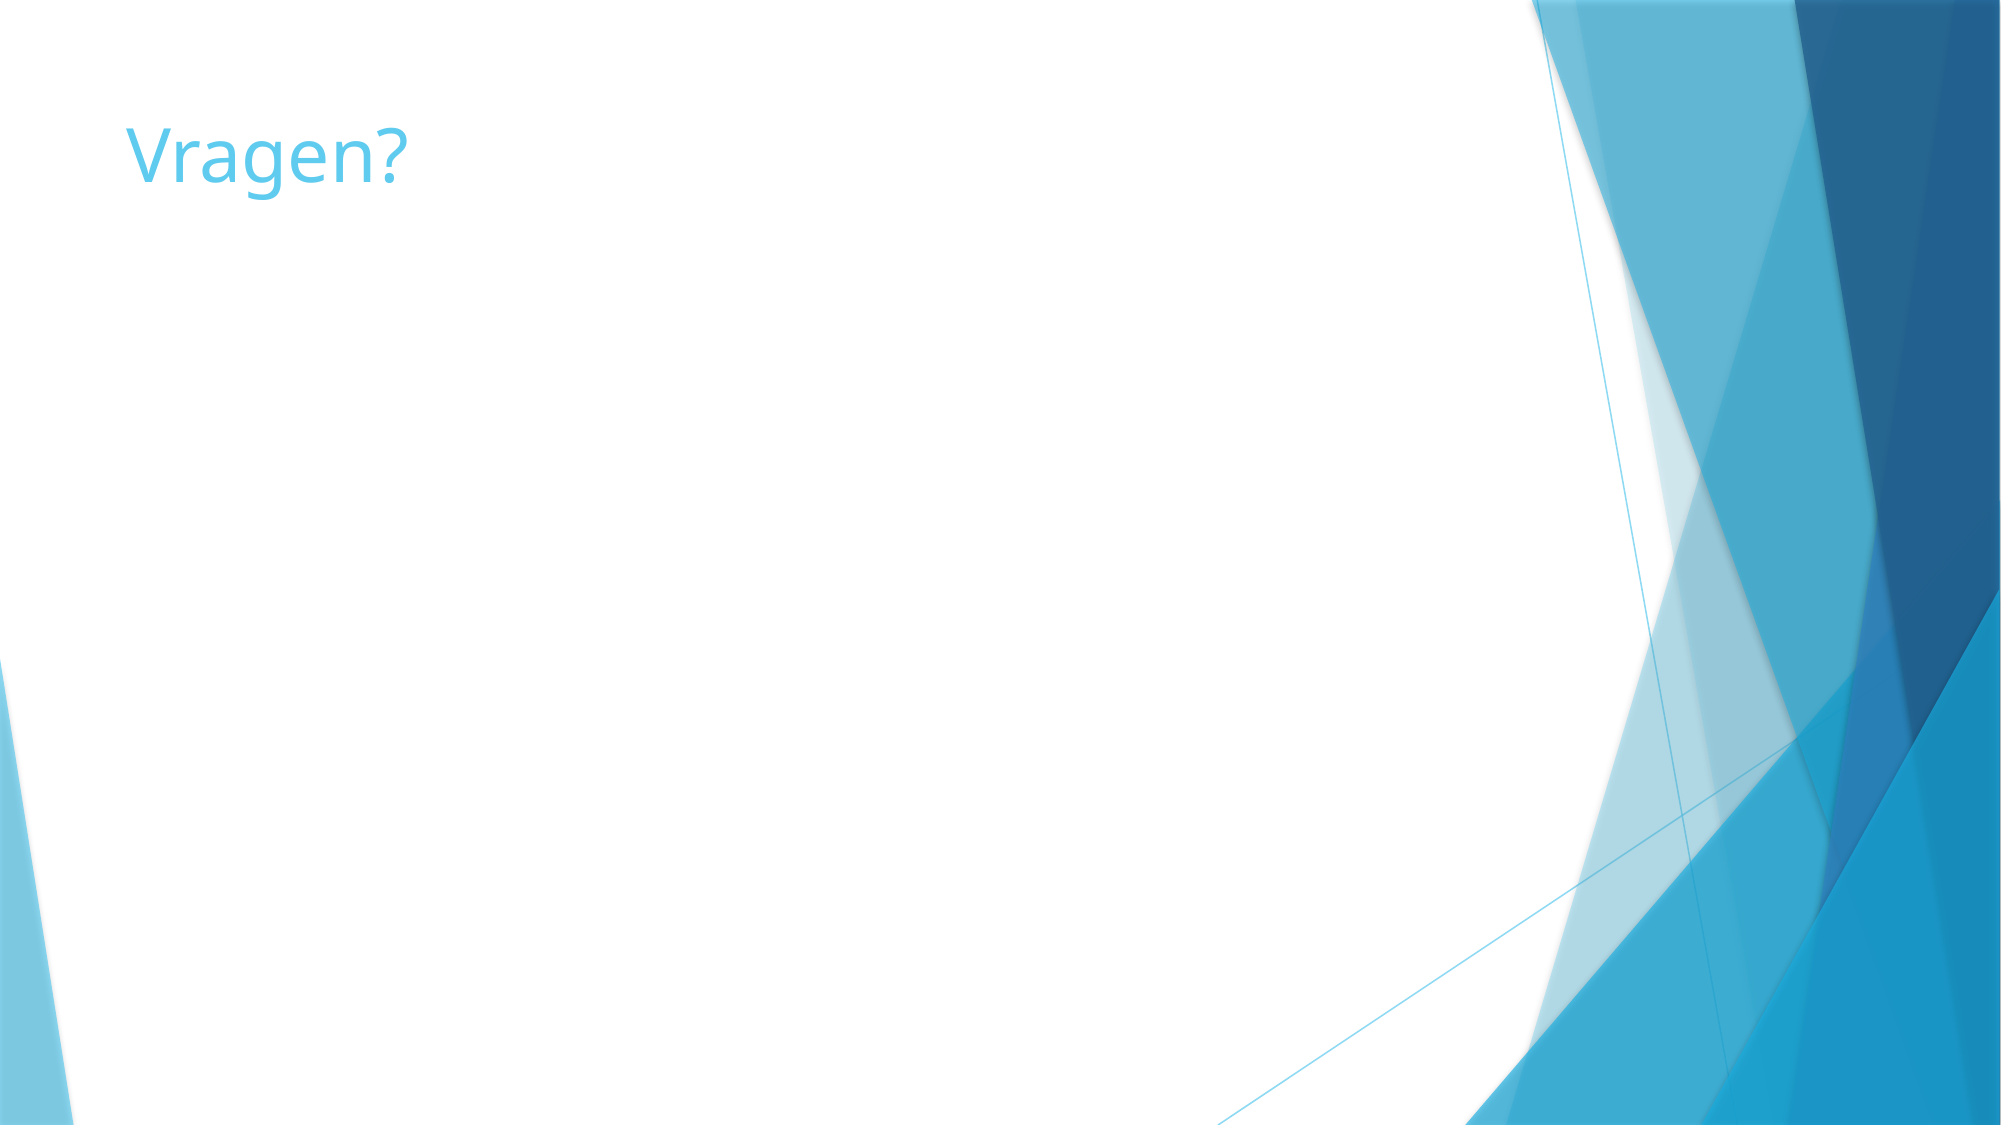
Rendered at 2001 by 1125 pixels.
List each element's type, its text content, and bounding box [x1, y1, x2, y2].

title Vragen? [111, 99, 1522, 317]
